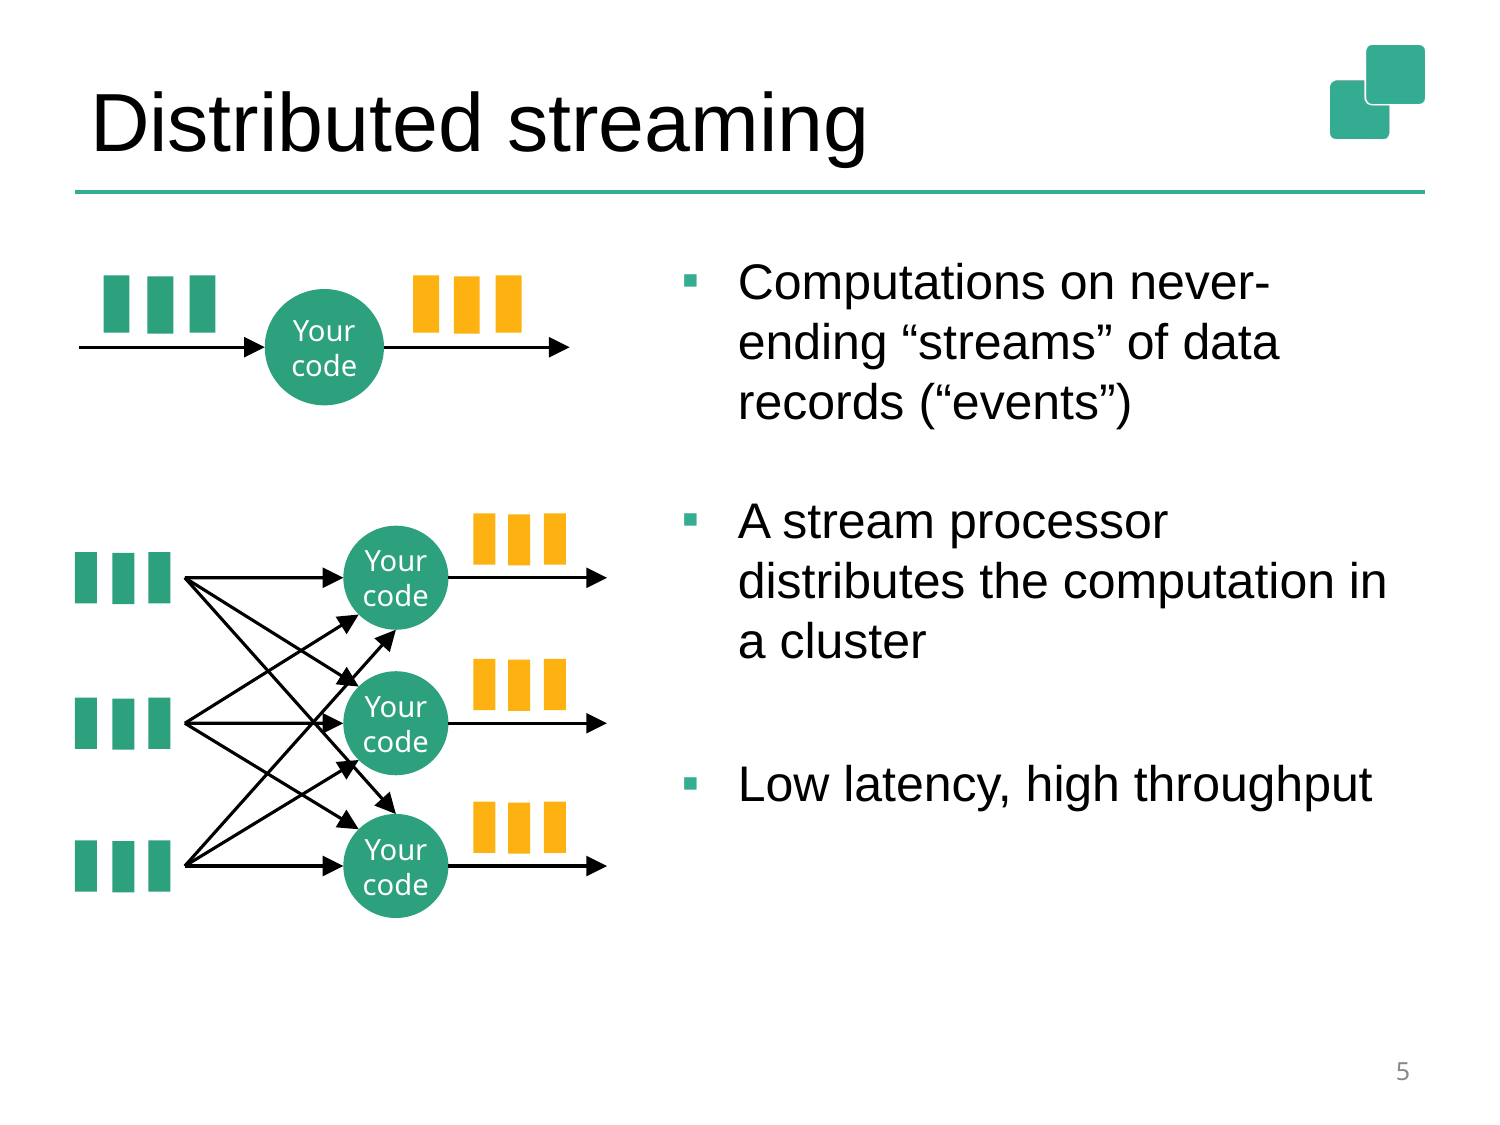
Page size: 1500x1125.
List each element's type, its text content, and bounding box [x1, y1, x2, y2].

text_box [508, 659, 531, 711]
text_box [112, 552, 135, 605]
text_box [148, 697, 171, 749]
title Distributed streaming [75, 45, 1302, 193]
text_box [148, 552, 171, 604]
picture [1330, 45, 1425, 139]
text_box [495, 275, 522, 333]
text_box [508, 514, 531, 566]
text_box [103, 275, 130, 333]
text_box [74, 552, 97, 604]
text_box [147, 276, 174, 334]
slide_number 5 [1074, 1042, 1425, 1103]
text_box Your code [264, 289, 384, 406]
text_box Your code [403, 671, 449, 775]
text_box [112, 841, 135, 893]
text_box Your code [344, 814, 449, 919]
text_box [189, 275, 216, 333]
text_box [184, 614, 359, 629]
text_box [473, 658, 496, 711]
text_box [473, 801, 496, 853]
text_box [543, 801, 566, 853]
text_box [184, 577, 397, 629]
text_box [184, 629, 397, 867]
text_box [543, 513, 566, 565]
text_box Your code [343, 525, 449, 630]
text_box [148, 840, 171, 892]
text_box [473, 513, 496, 565]
text_box [543, 658, 566, 711]
text_box [508, 802, 531, 854]
text_box [453, 276, 480, 334]
list Computations on never-ending “streams” of data records (“events”) A stream processor distributes the computation in a cluster Low latency, high throughput [666, 241, 1425, 1005]
text_box [74, 697, 97, 749]
text_box [413, 275, 440, 333]
text_box [112, 698, 135, 750]
text_box [74, 840, 97, 892]
